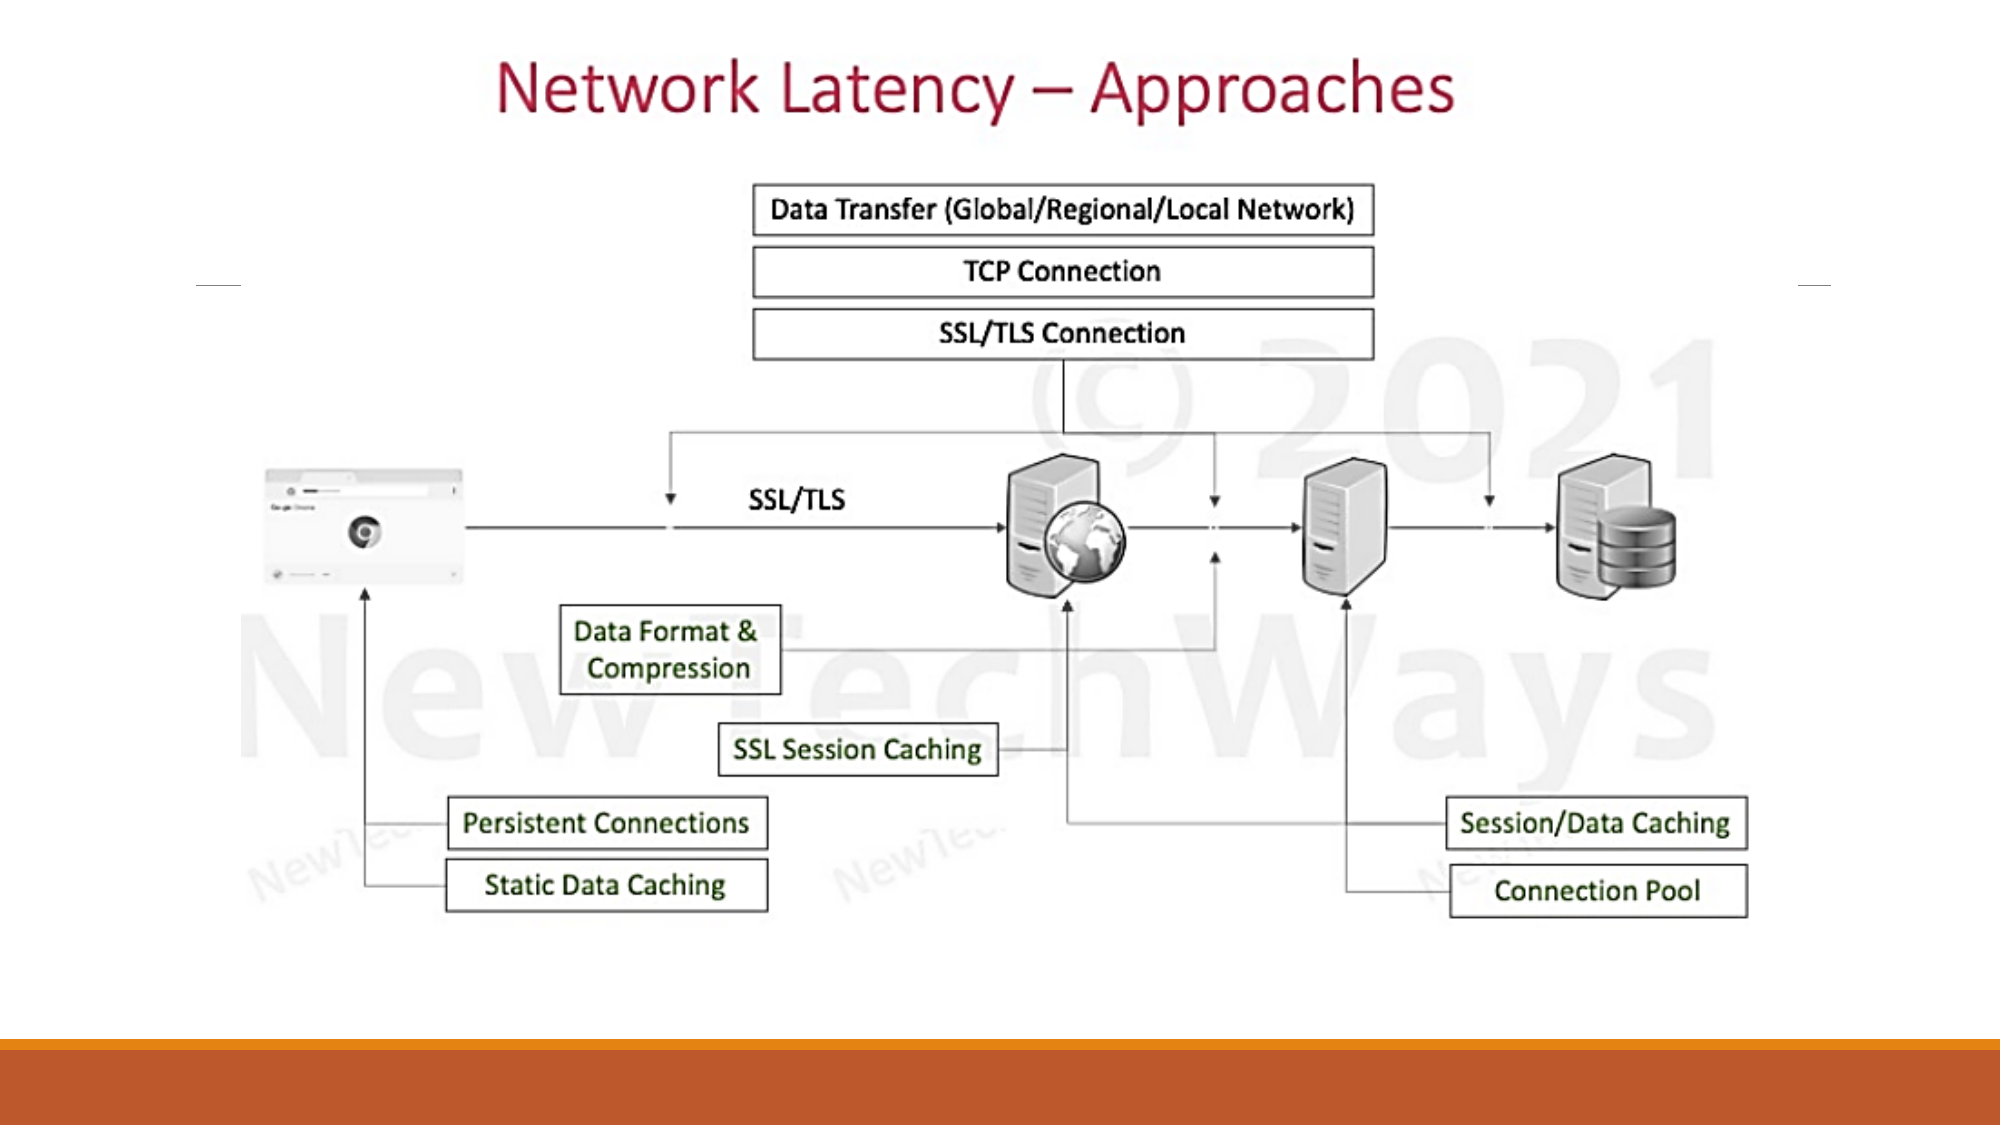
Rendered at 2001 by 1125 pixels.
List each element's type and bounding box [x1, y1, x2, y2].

picture [241, 40, 1799, 947]
